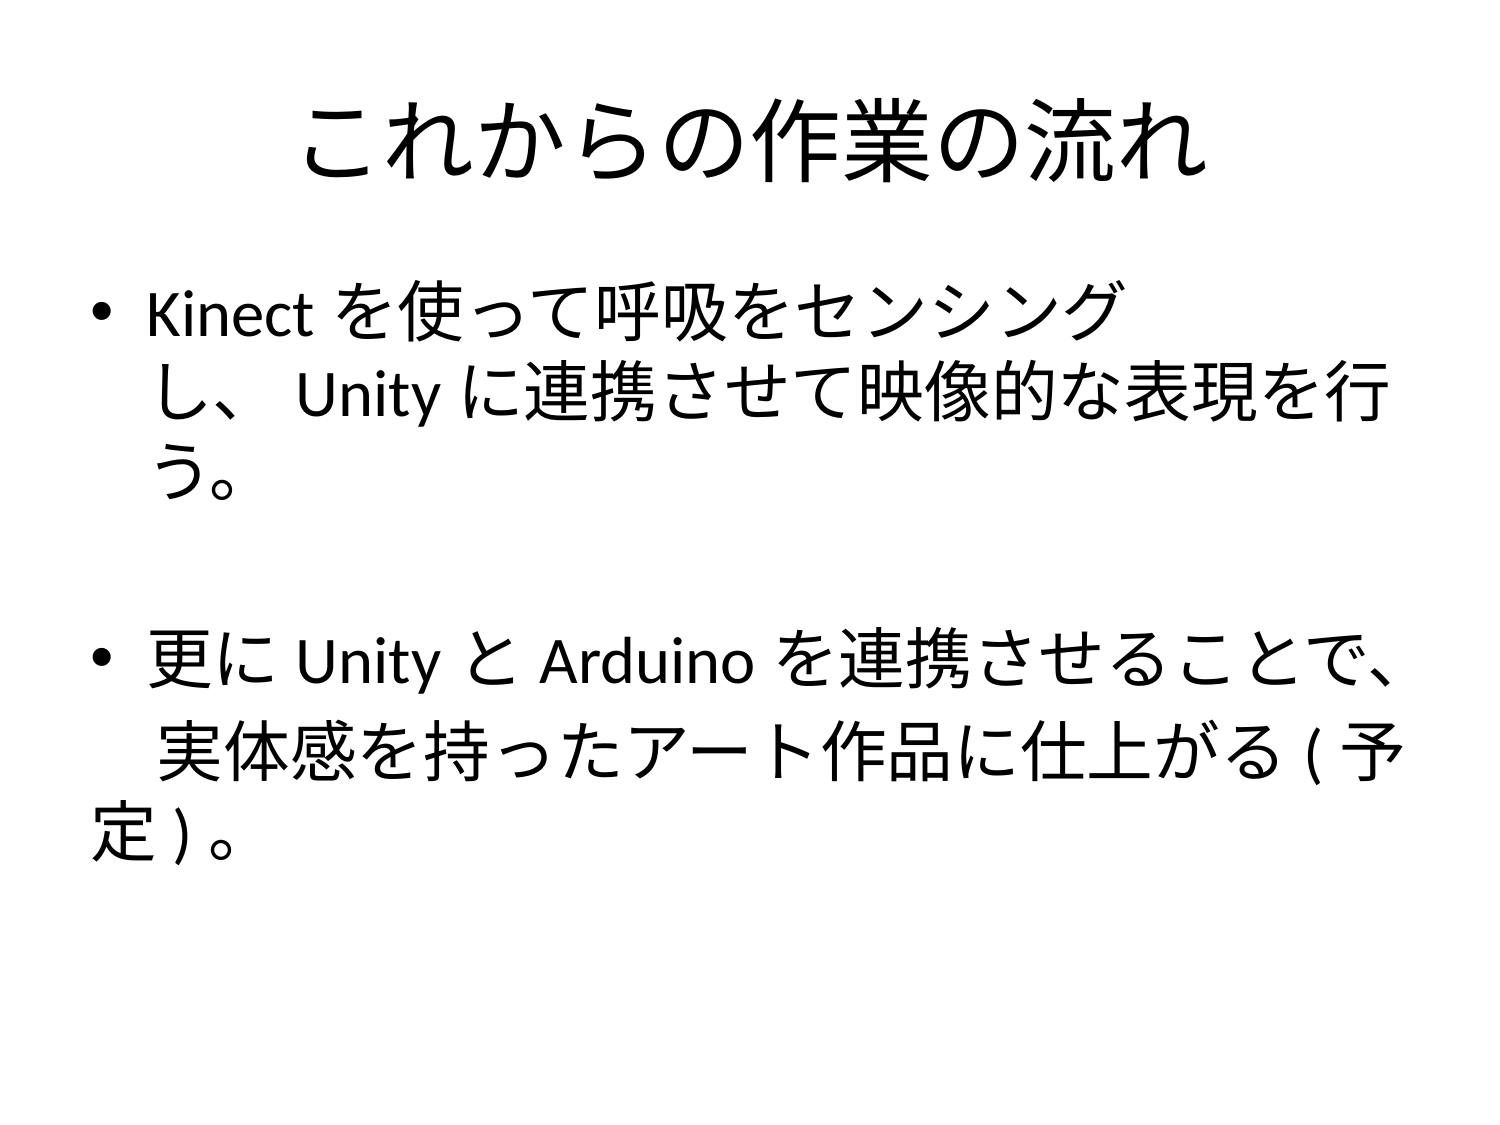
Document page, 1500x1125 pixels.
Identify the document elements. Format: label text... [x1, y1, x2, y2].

list Kinectを使って呼吸をセンシングし、Unityに連携させて映像的な表現を行う。 更にUnityとArduinoを連携させることで、 実体感を持ったアート作品に仕上がる(予定)。 [75, 262, 1425, 1005]
title これからの作業の流れ [75, 45, 1425, 233]
